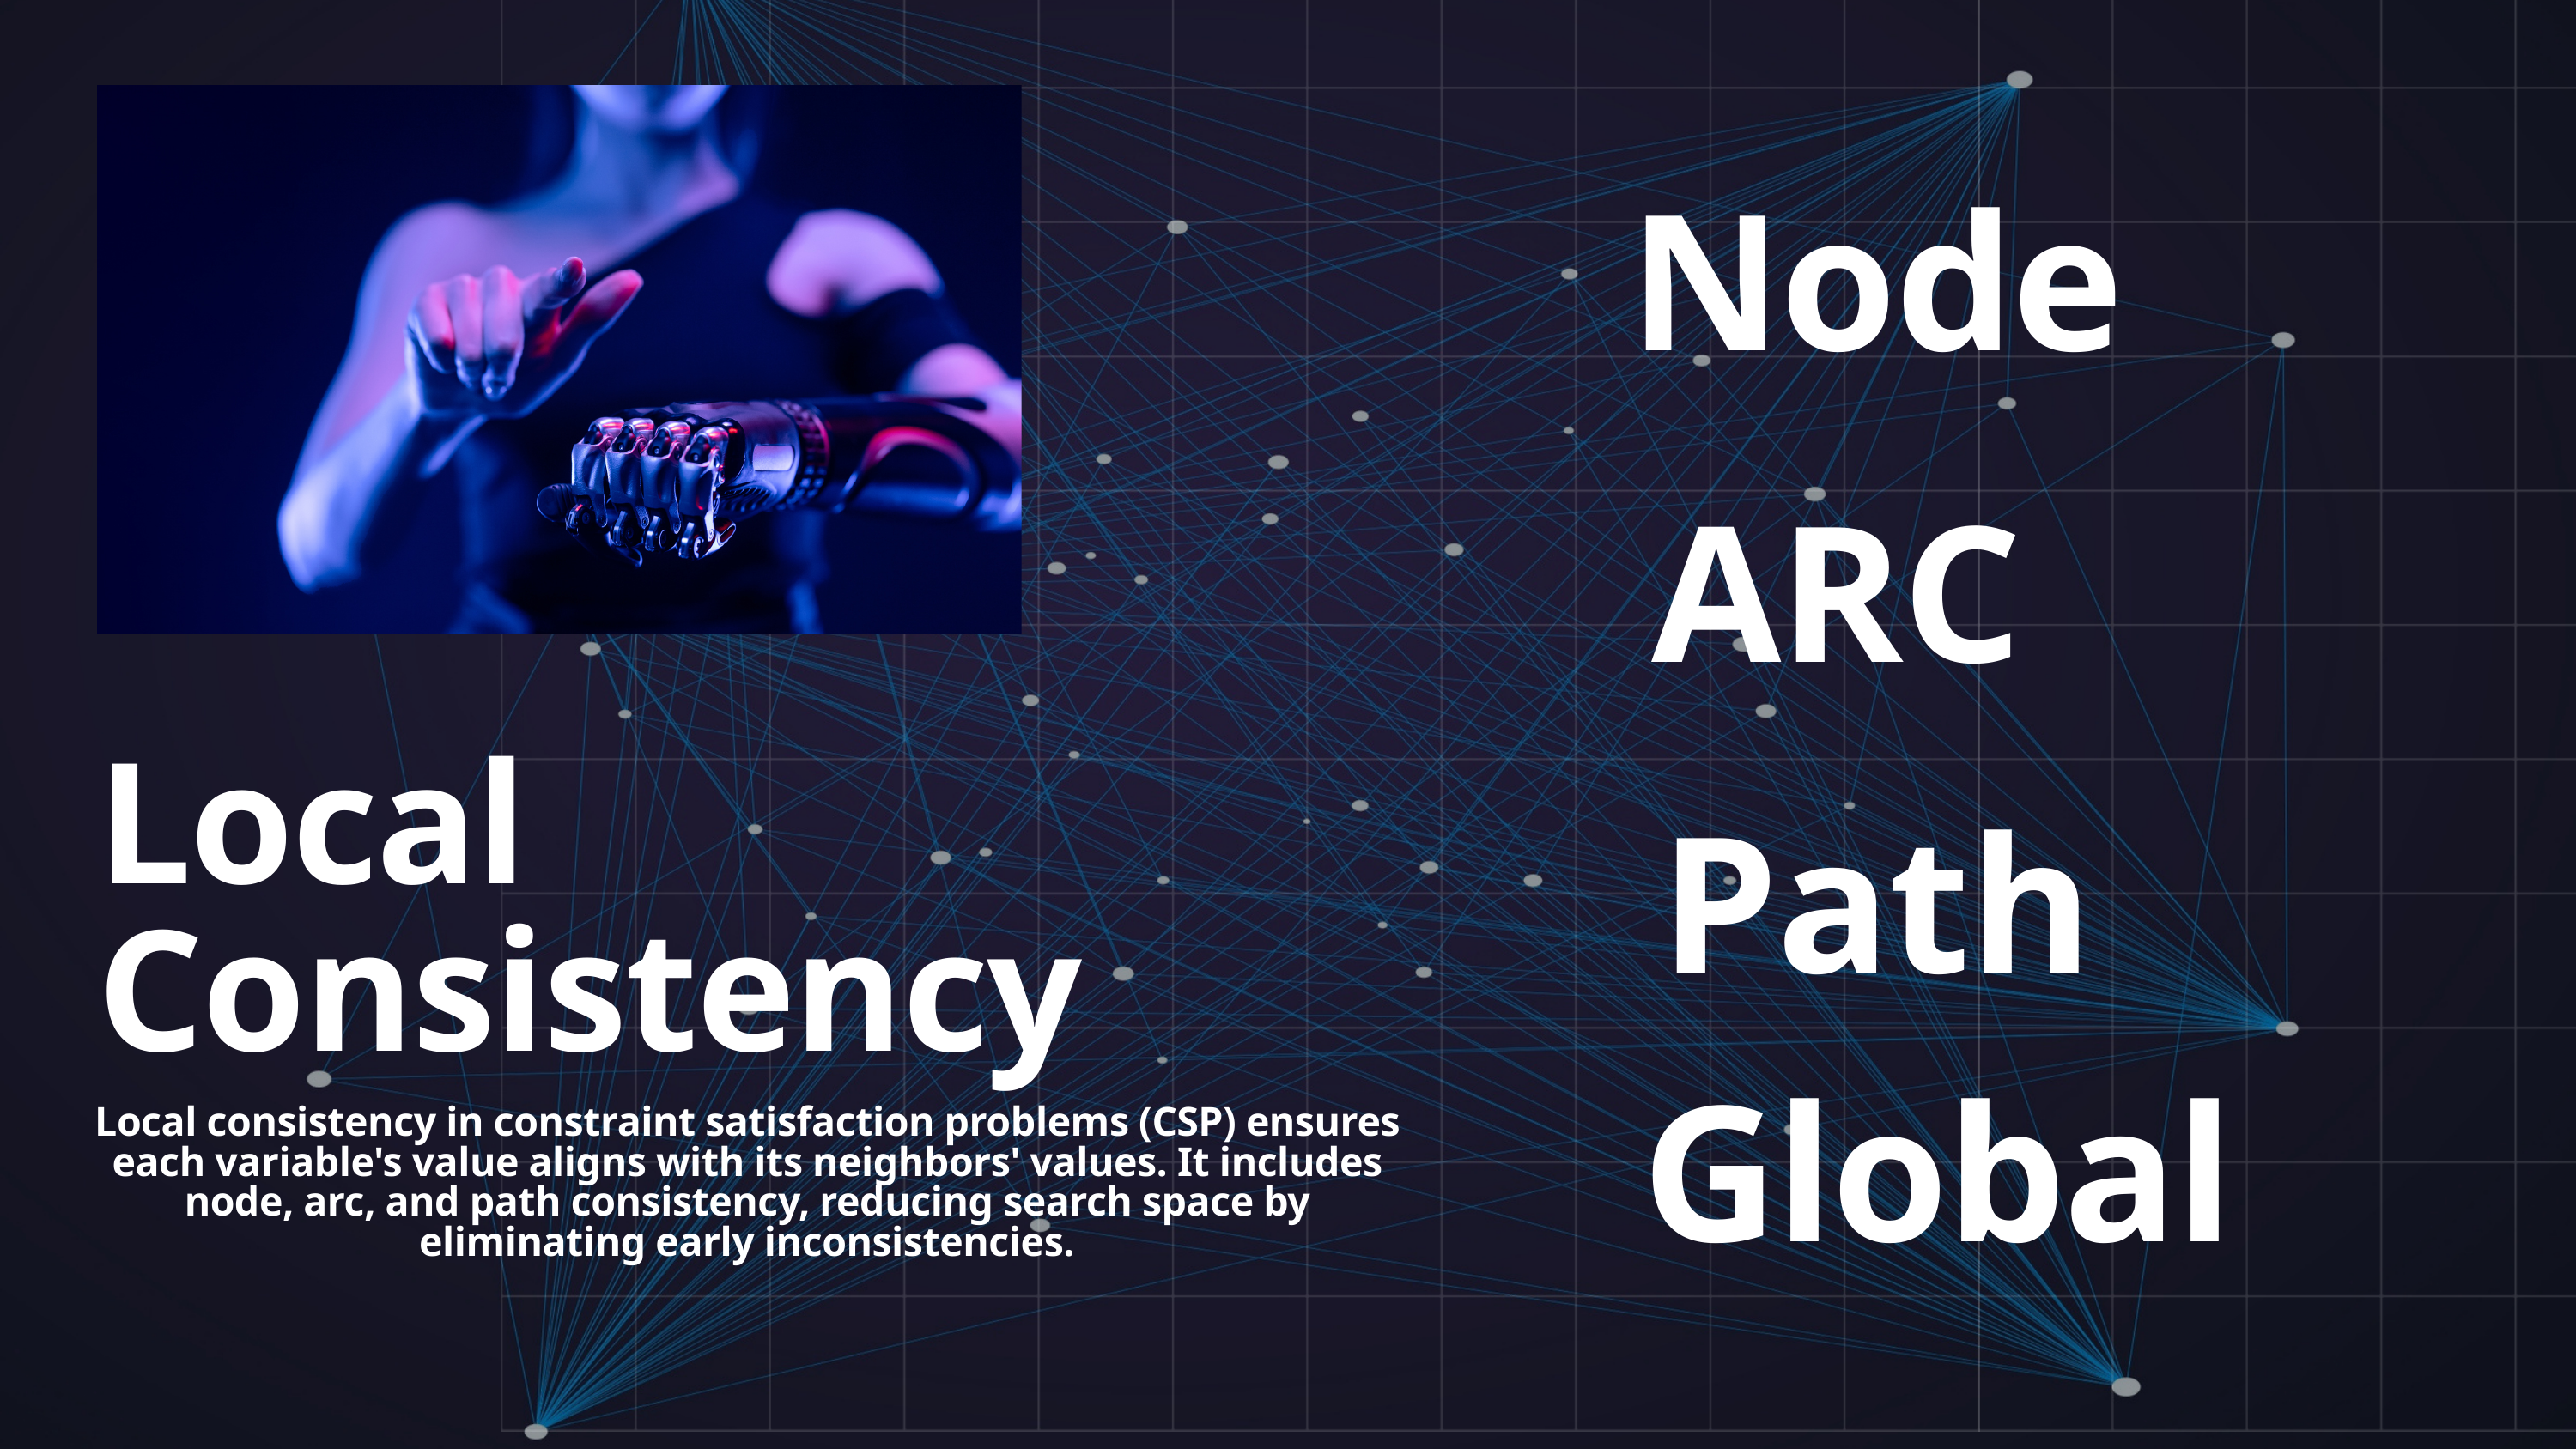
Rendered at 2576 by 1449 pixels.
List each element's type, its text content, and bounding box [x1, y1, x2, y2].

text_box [96, 85, 1022, 634]
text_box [501, 0, 2576, 1433]
text_box Local consistency in constraint satisfaction problems (CSP) ensures each variable's value aligns with its neighbors' values. It includes node, arc, and path consistency, reducing search space by eliminating early inconsistencies. [66, 1104, 495, 1288]
text_box [0, 0, 2576, 1449]
text_box Local Consistency [97, 749, 495, 1086]
